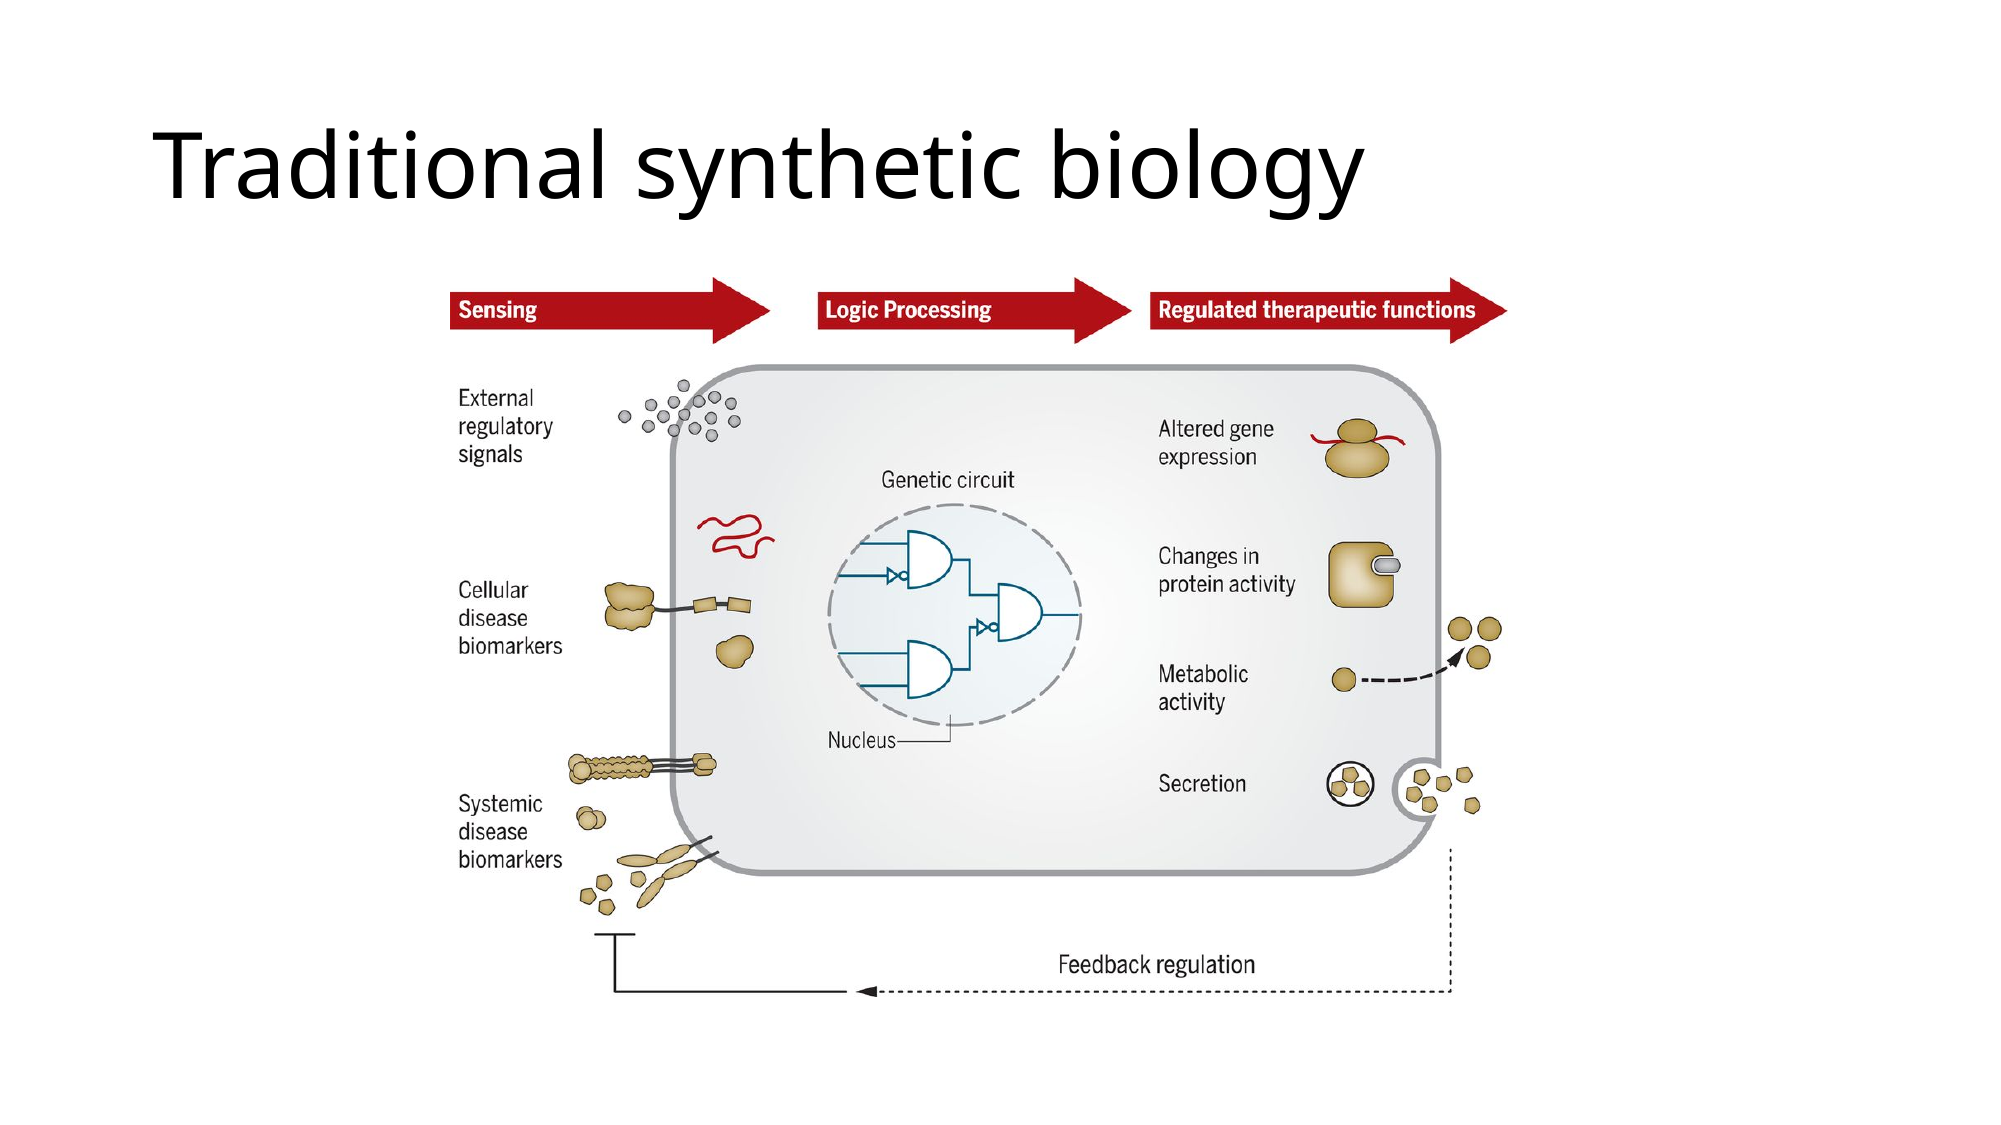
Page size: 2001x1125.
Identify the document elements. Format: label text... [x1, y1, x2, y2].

title Traditional synthetic biology [137, 59, 1863, 278]
picture [449, 277, 1508, 997]
